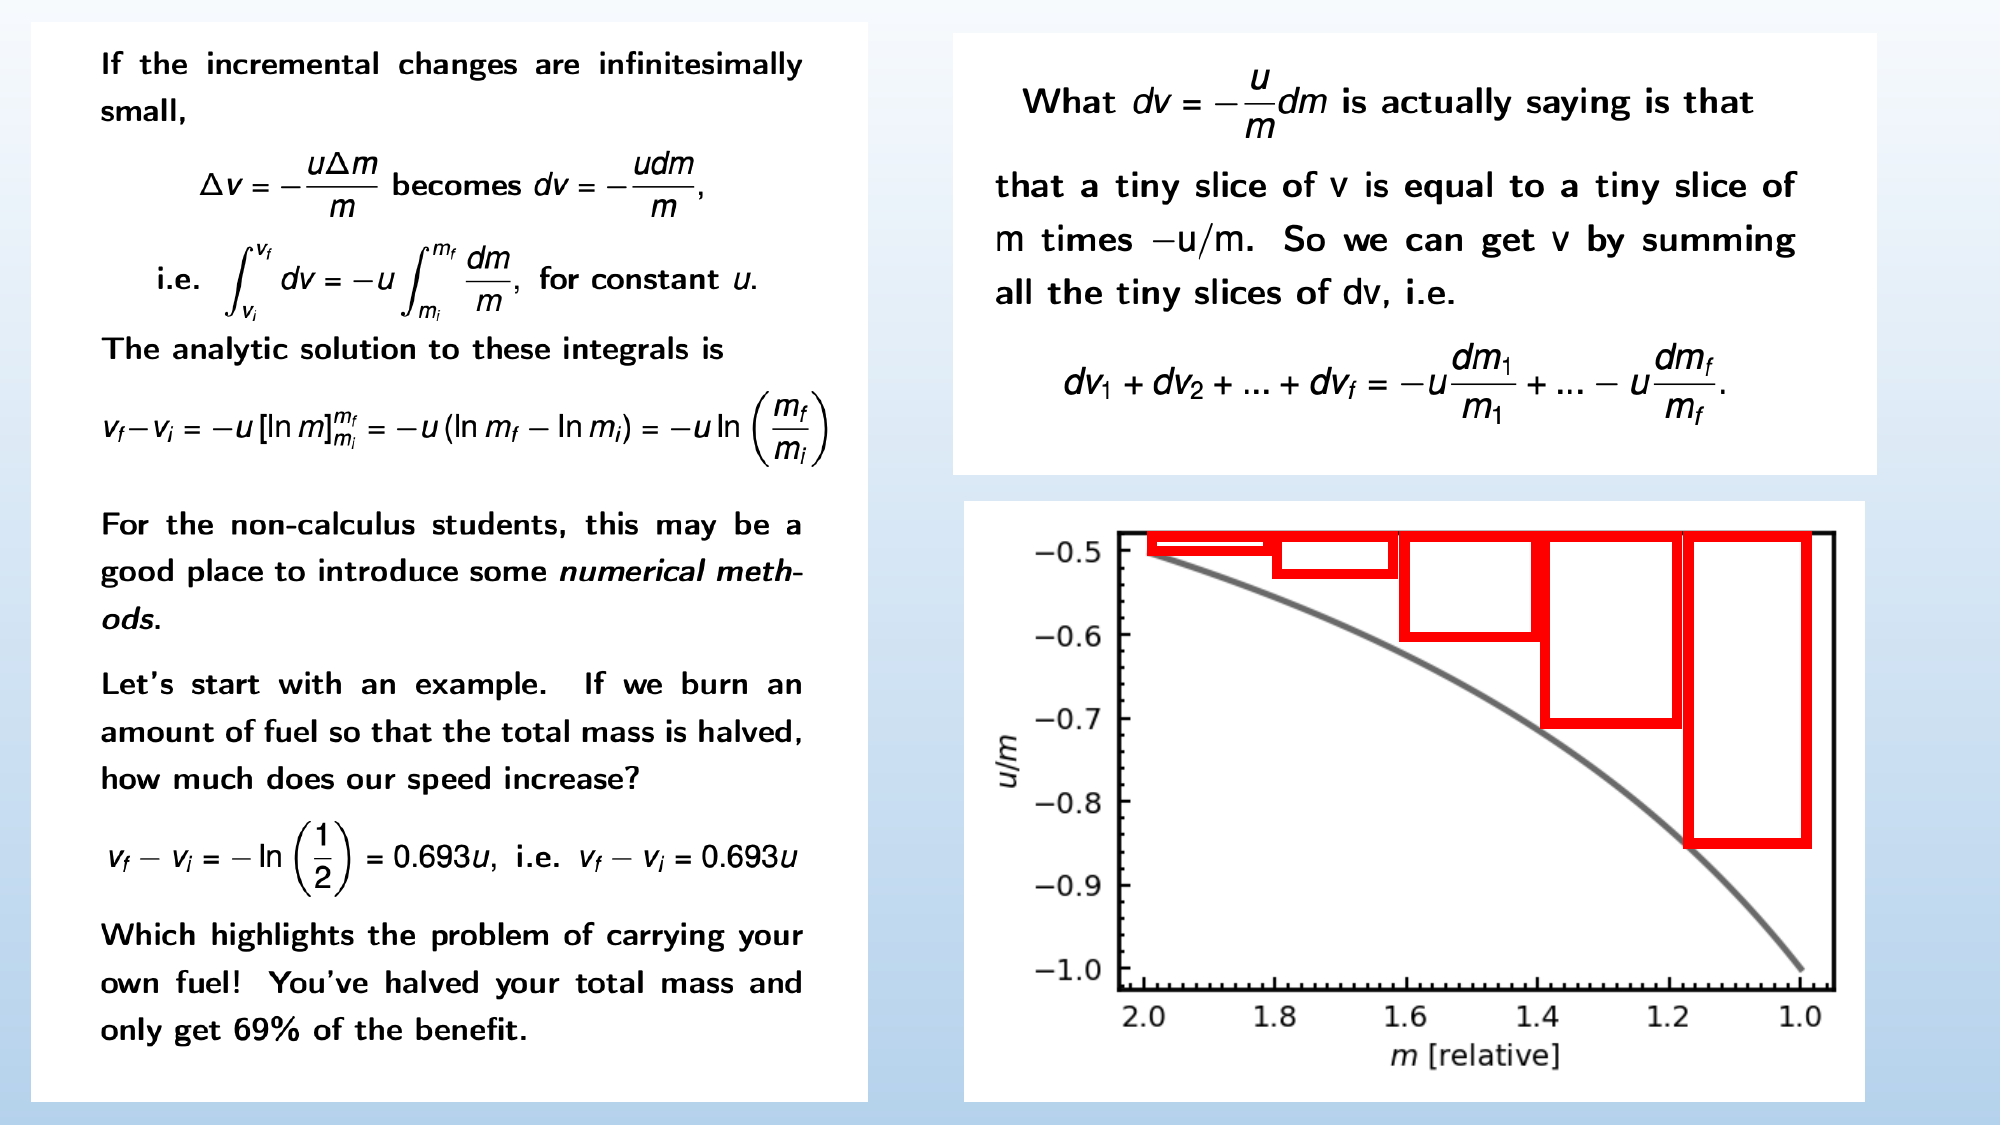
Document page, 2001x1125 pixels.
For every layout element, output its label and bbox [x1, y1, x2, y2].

picture [31, 22, 868, 1102]
text_box [1152, 536, 1807, 844]
picture [953, 33, 1877, 475]
picture [964, 501, 1865, 1102]
